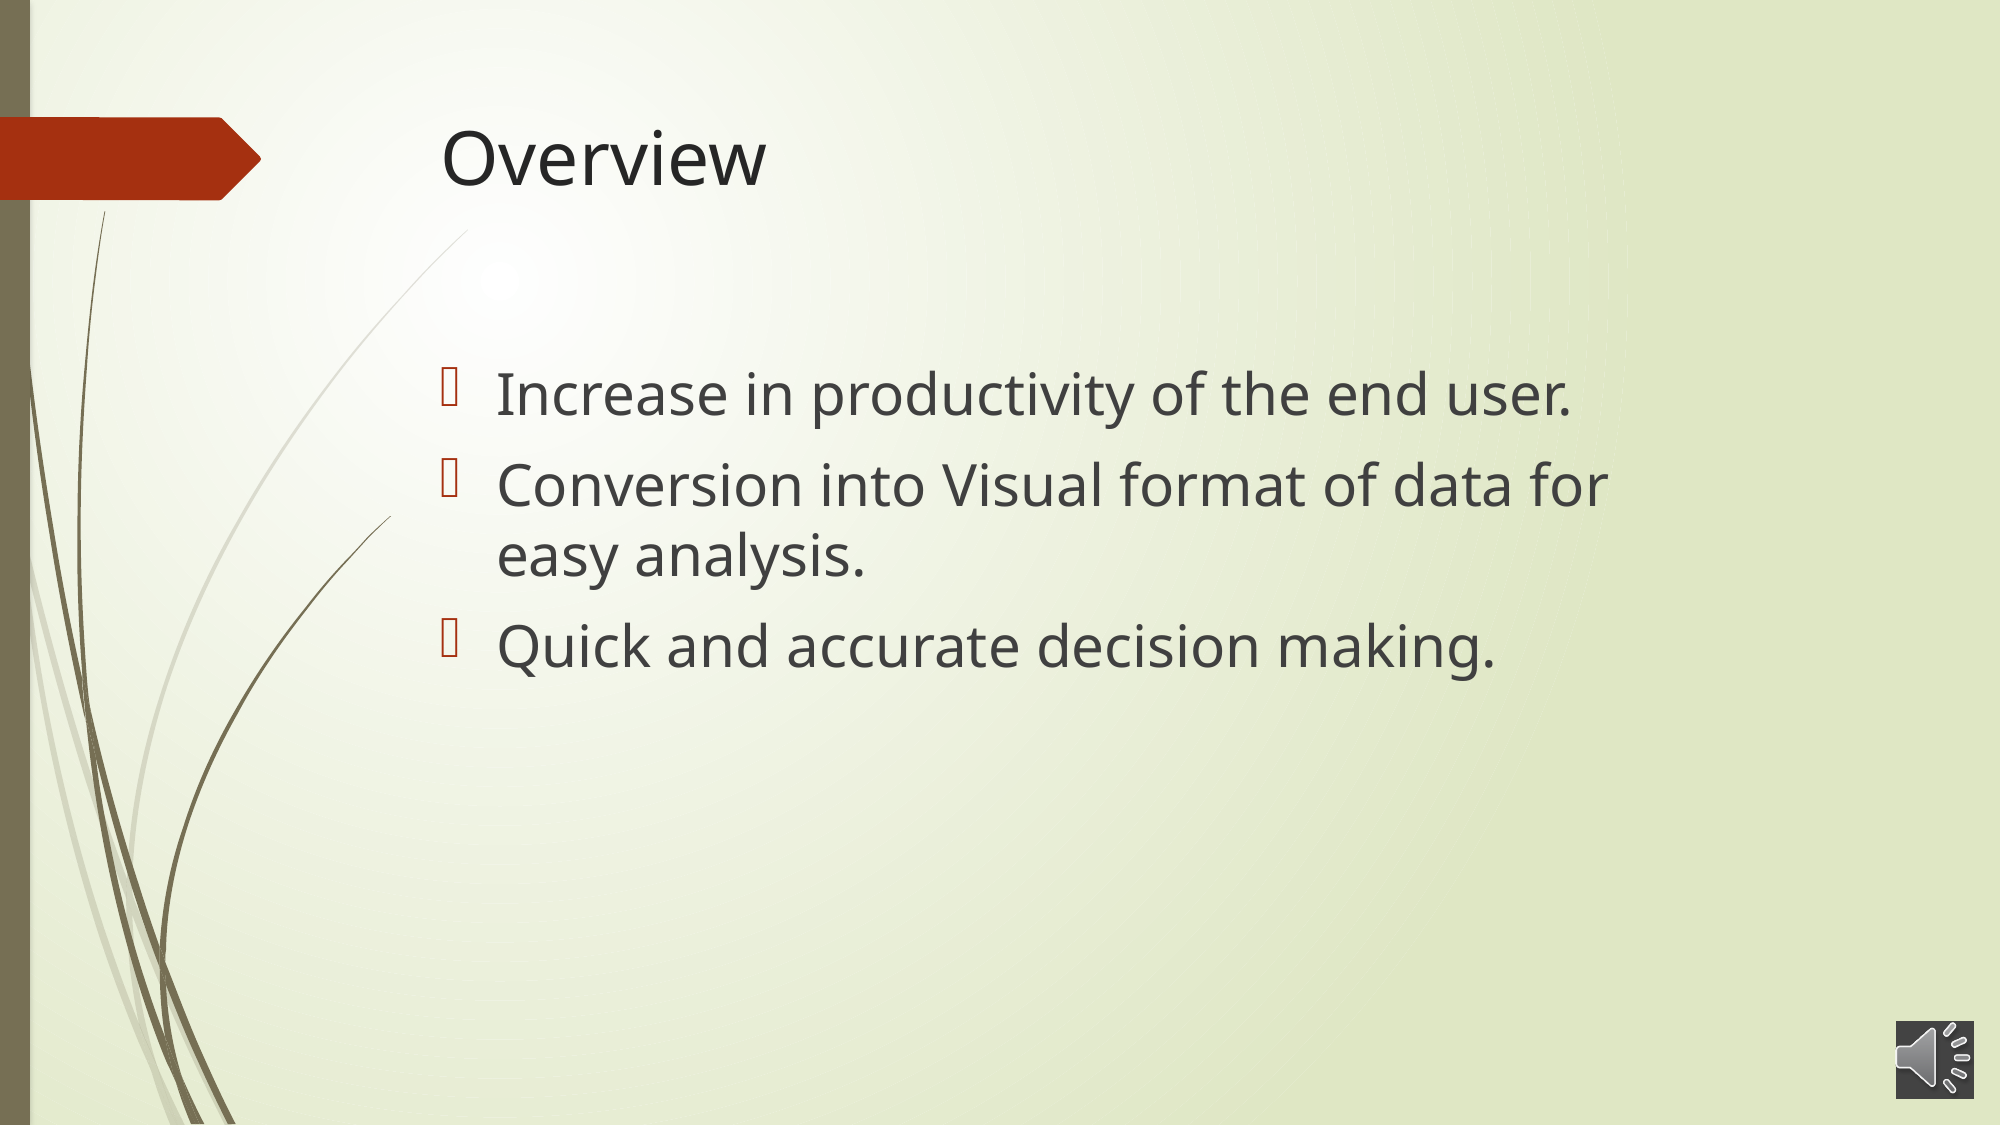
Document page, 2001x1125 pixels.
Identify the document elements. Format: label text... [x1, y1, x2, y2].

title Overview [425, 102, 1888, 313]
list Increase in productivity of the end user. Conversion into Visual format of data for easy analysis. Quick and accurate decision making. [424, 350, 1888, 970]
picture [1894, 1019, 1976, 1101]
